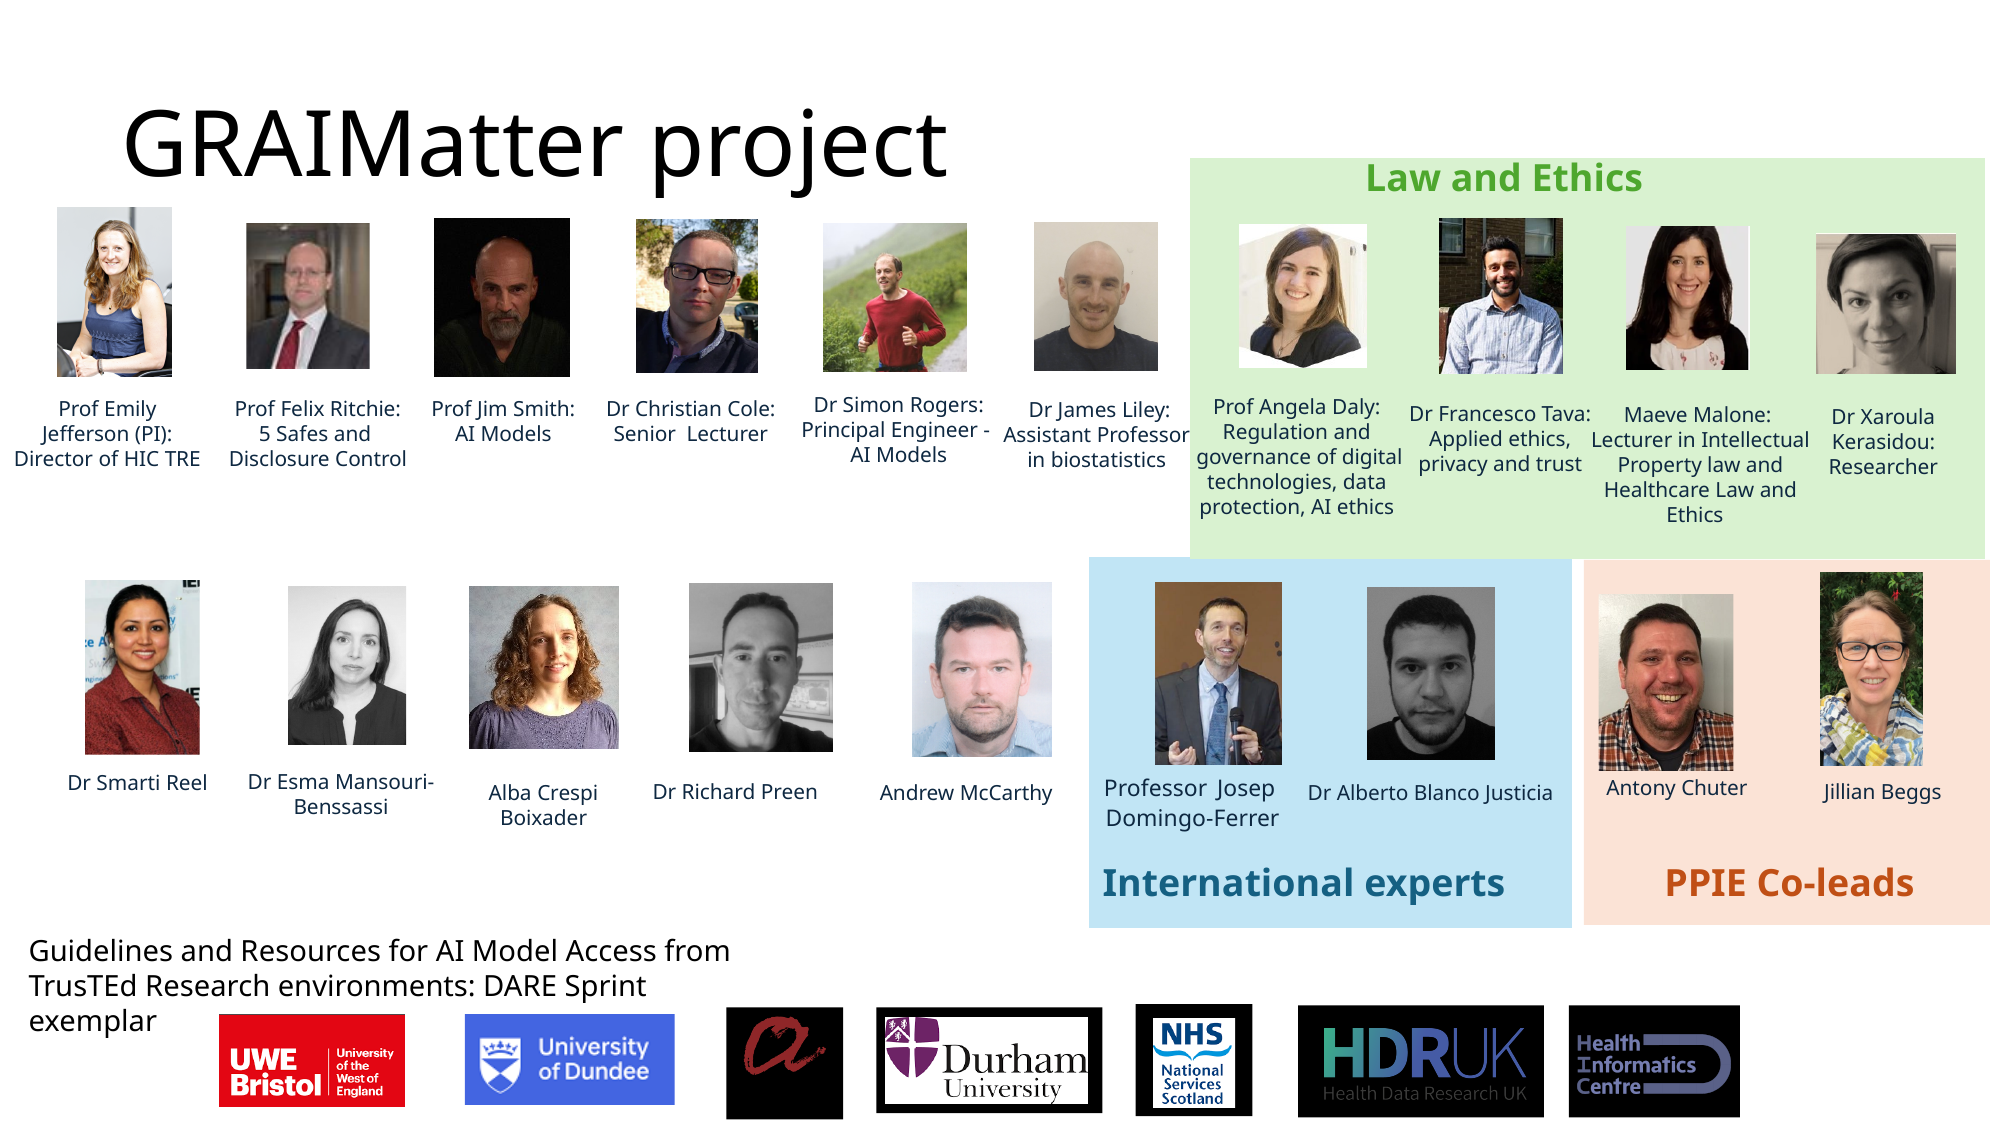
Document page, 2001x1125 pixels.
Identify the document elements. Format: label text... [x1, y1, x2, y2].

text_box Dr Christian Cole: Senior Lecturer [564, 387, 818, 453]
text_box Professor Josep Domingo-Ferrer [1057, 751, 1329, 839]
text_box PPIE Co-leads [1604, 851, 1975, 912]
picture [1625, 226, 1751, 371]
text_box Dr Esma Mansouri-Benssassi [218, 760, 464, 826]
picture [464, 1014, 676, 1105]
picture [245, 223, 371, 370]
text_box Jillian Beggs [1794, 771, 1971, 851]
text_box Prof Emily Jefferson (PI): Director of HIC TRE [0, 387, 194, 478]
text_box [1090, 812, 1571, 926]
text_box [1567, 1004, 1741, 1119]
picture [912, 581, 1053, 757]
picture [1152, 1018, 1236, 1109]
picture [1597, 593, 1734, 771]
picture [734, 1015, 829, 1109]
text_box Dr Alberto Blanco Justicia [1266, 770, 1590, 812]
picture [823, 223, 968, 372]
text_box [725, 1006, 845, 1121]
text_box [1134, 1003, 1254, 1118]
picture [1366, 587, 1495, 760]
picture [218, 1013, 405, 1107]
picture [1033, 221, 1159, 371]
picture [1239, 223, 1368, 368]
text_box International experts [1067, 851, 1542, 912]
text_box [1090, 558, 1571, 770]
picture [433, 218, 571, 378]
picture [884, 1016, 1088, 1105]
text_box Dr Francesco Tava: Applied ethics, privacy and trust [1388, 393, 1612, 483]
picture [1324, 1027, 1528, 1101]
picture [469, 585, 619, 750]
picture [1819, 571, 1924, 767]
text_box Dr Smarti Reel [28, 762, 247, 802]
picture [1576, 1034, 1732, 1094]
picture [56, 206, 173, 377]
text_box Maeve Malone: Lecturer in Intellectual Property law and Healthcare Law and Ethics [1563, 394, 1837, 534]
text_box Dr Xaroula Kerasidou: Researcher [1784, 396, 1982, 487]
picture [689, 582, 833, 753]
text_box [875, 1006, 1104, 1115]
picture [1438, 218, 1564, 374]
text_box Dr James Liley: Assistant Professor in biostatistics [1022, 389, 1177, 480]
picture [636, 218, 759, 374]
text_box [1191, 160, 1984, 557]
text_box Prof Felix Ritchie: 5 Safes and Disclosure Control [194, 387, 442, 478]
text_box Dr Richard Preen [653, 771, 834, 812]
title GRAIMatter project [106, 74, 1649, 220]
text_box Andrew McCarthy [834, 771, 1099, 812]
text_box Guidelines and Resources for AI Model Access from TrusTEd Research environments: DARE Sprint exemplar [13, 924, 758, 1045]
text_box Prof Jim Smith: AI Models [367, 387, 564, 453]
text_box Alba Crespi Boixader [434, 771, 653, 837]
text_box [1297, 1004, 1546, 1119]
text_box Antony Chuter [1557, 766, 1796, 807]
picture [84, 579, 200, 756]
text_box Prof Angela Daly: Regulation and governance of digital technologies, data protection, AI ethics [1177, 386, 1422, 526]
text_box Dr Simon Rogers: Principal Engineer - AI Models [775, 384, 1022, 502]
picture [287, 585, 407, 745]
text_box [1582, 558, 1991, 926]
picture [1155, 582, 1282, 765]
picture [1815, 233, 1956, 374]
text_box Law and Ethics [1350, 146, 1659, 207]
